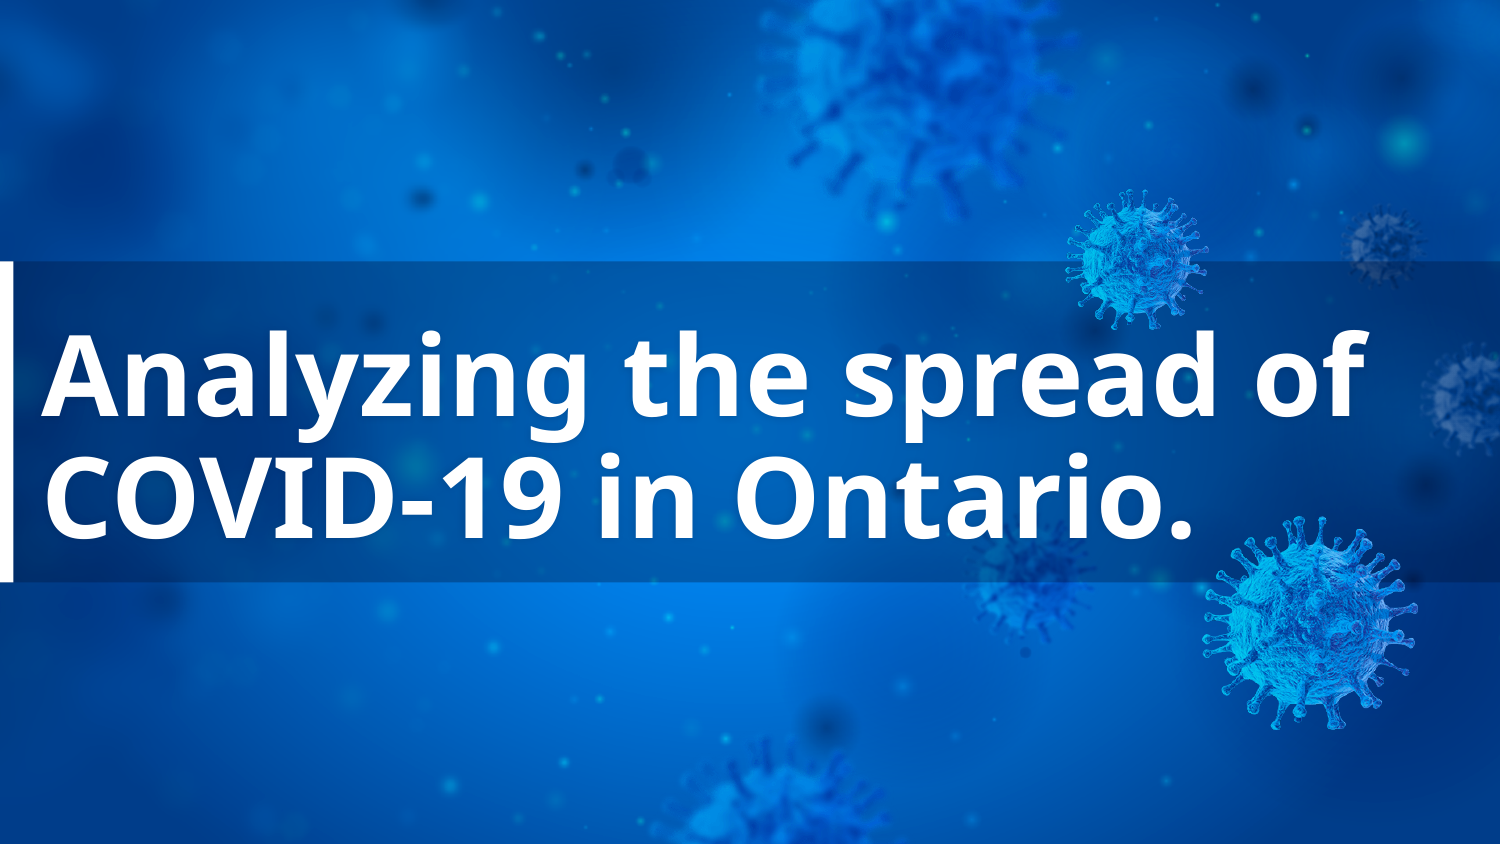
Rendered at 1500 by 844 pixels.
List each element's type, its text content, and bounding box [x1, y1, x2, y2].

title Analyzing the spread of COVID-19 in Ontario. [41, 365, 1477, 517]
picture [0, 0, 1500, 844]
